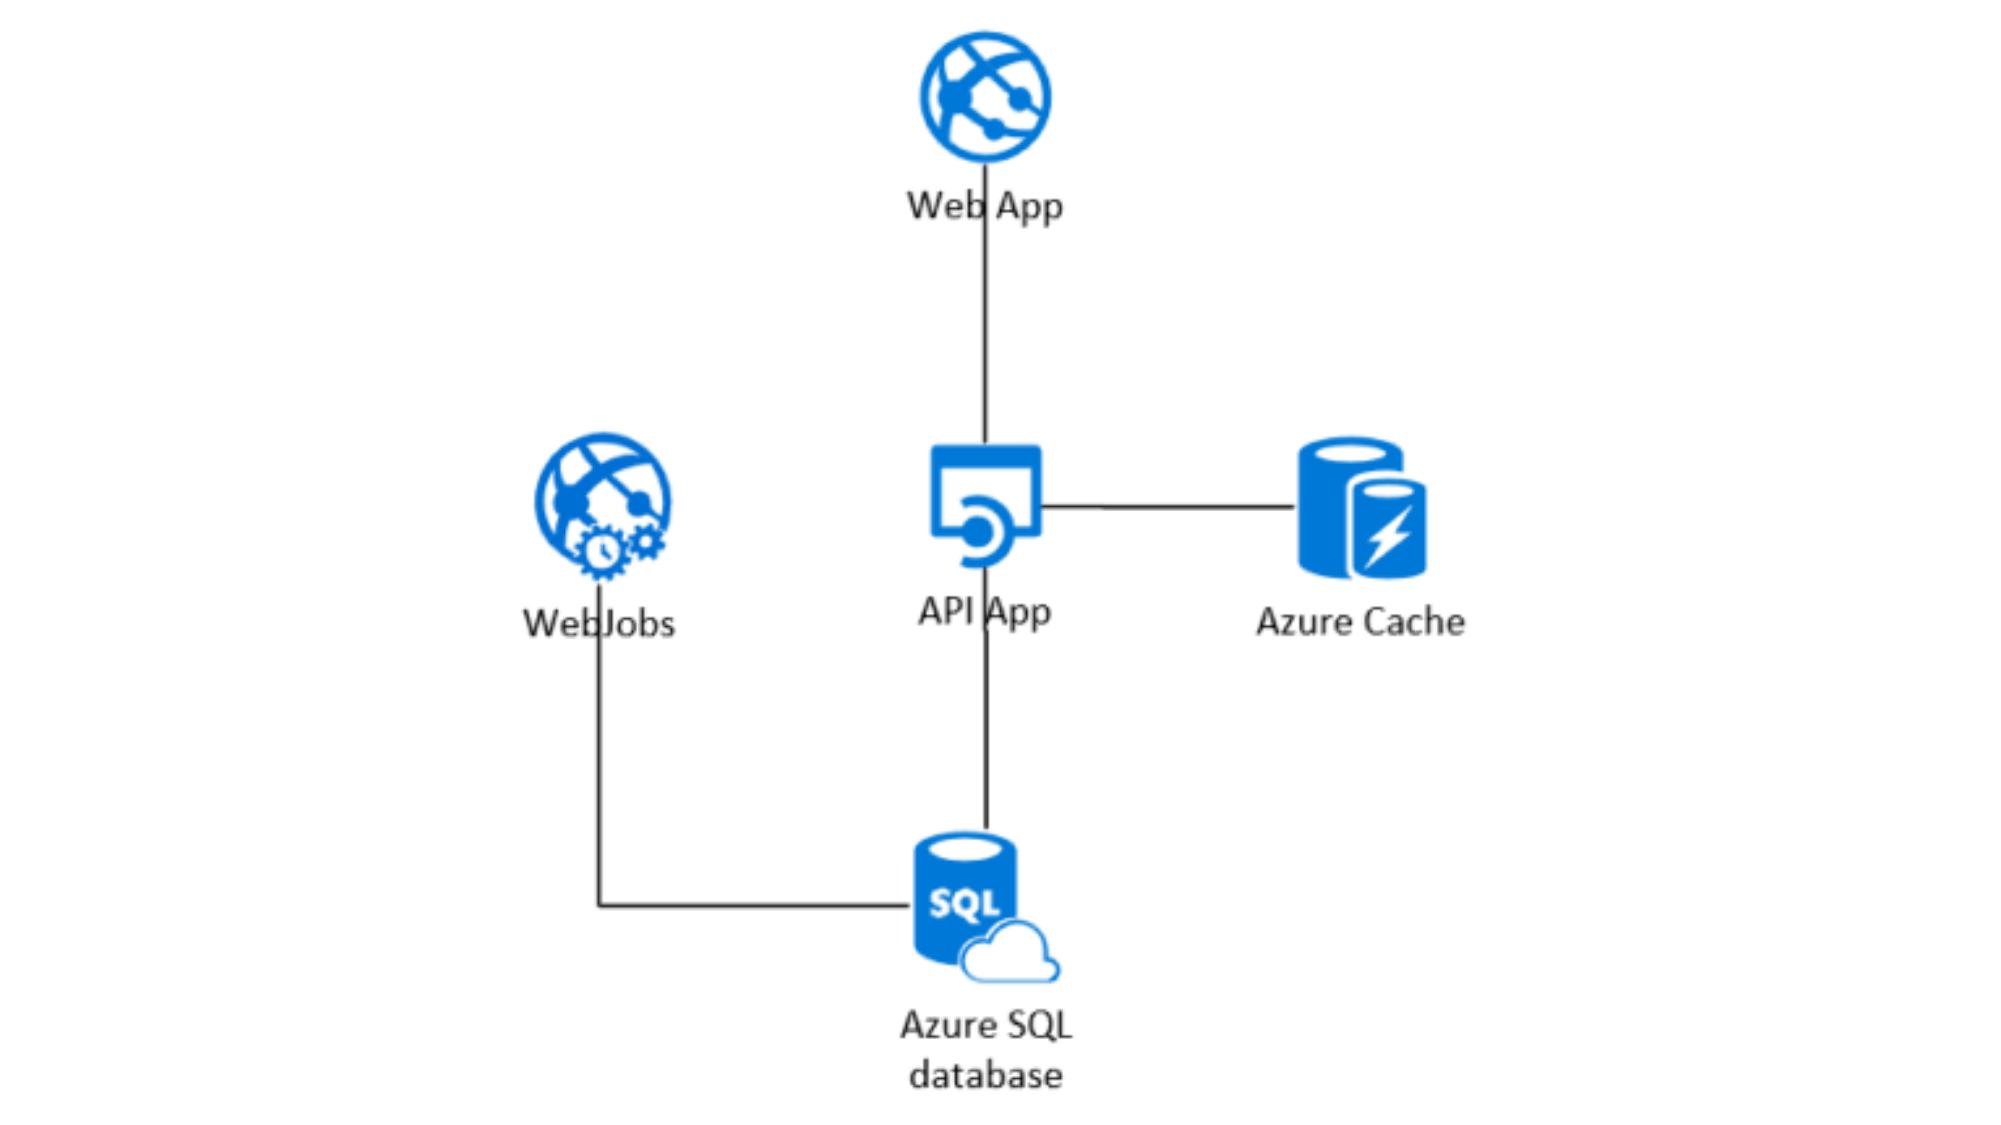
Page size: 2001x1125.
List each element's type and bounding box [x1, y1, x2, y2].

picture [470, 0, 1530, 1125]
